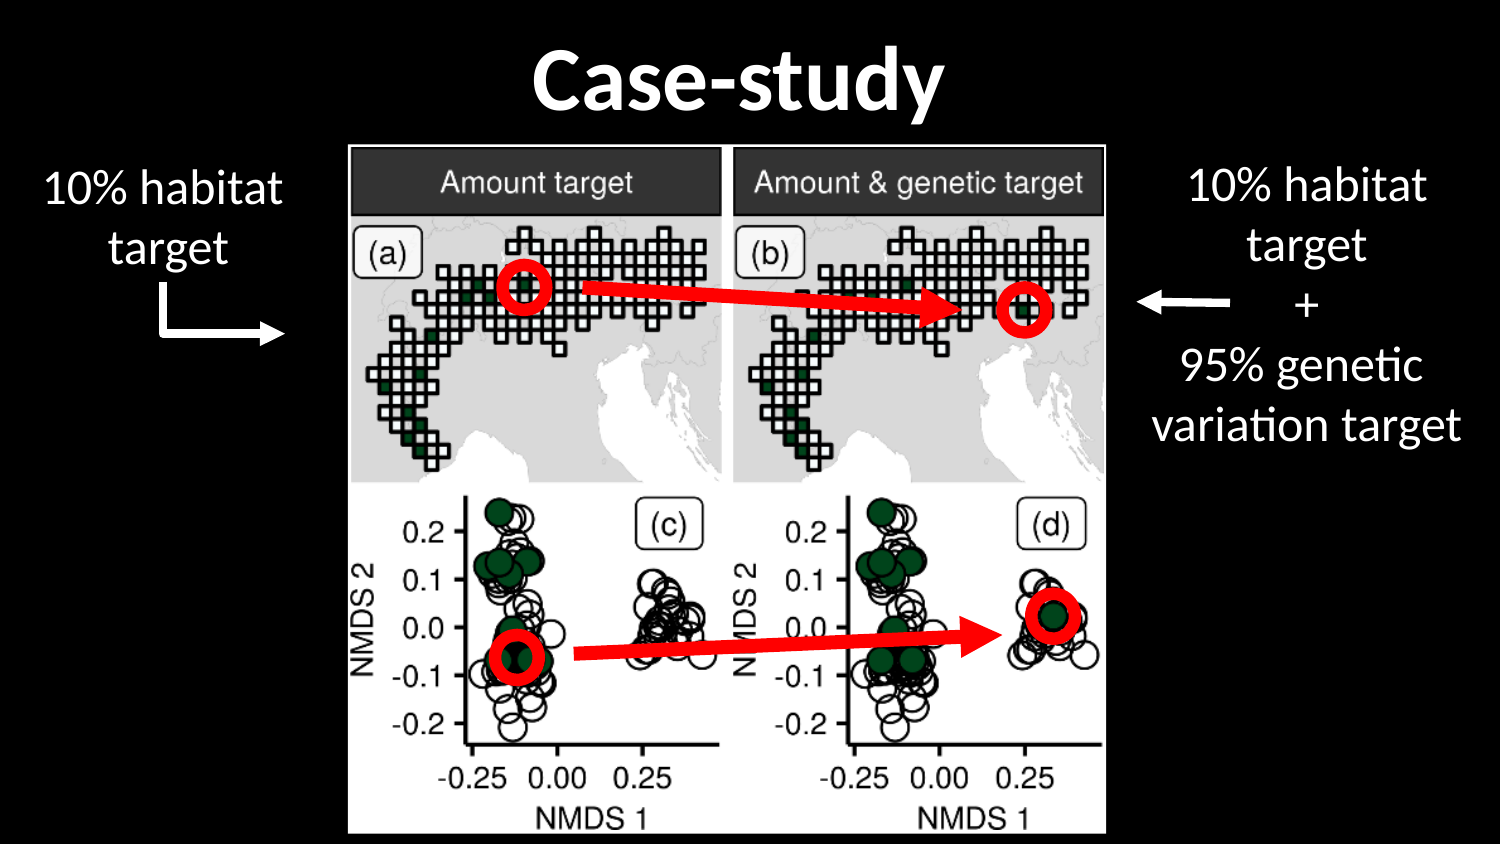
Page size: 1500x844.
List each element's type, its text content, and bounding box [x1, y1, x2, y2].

title Case-study [75, 3, 1425, 145]
picture [350, 146, 1104, 831]
text_box 10% habitat target [26, 147, 299, 282]
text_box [198, 247, 250, 370]
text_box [582, 287, 963, 311]
text_box 10% habitat target + 95% genetic variation target [1136, 144, 1478, 460]
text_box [573, 634, 1003, 654]
